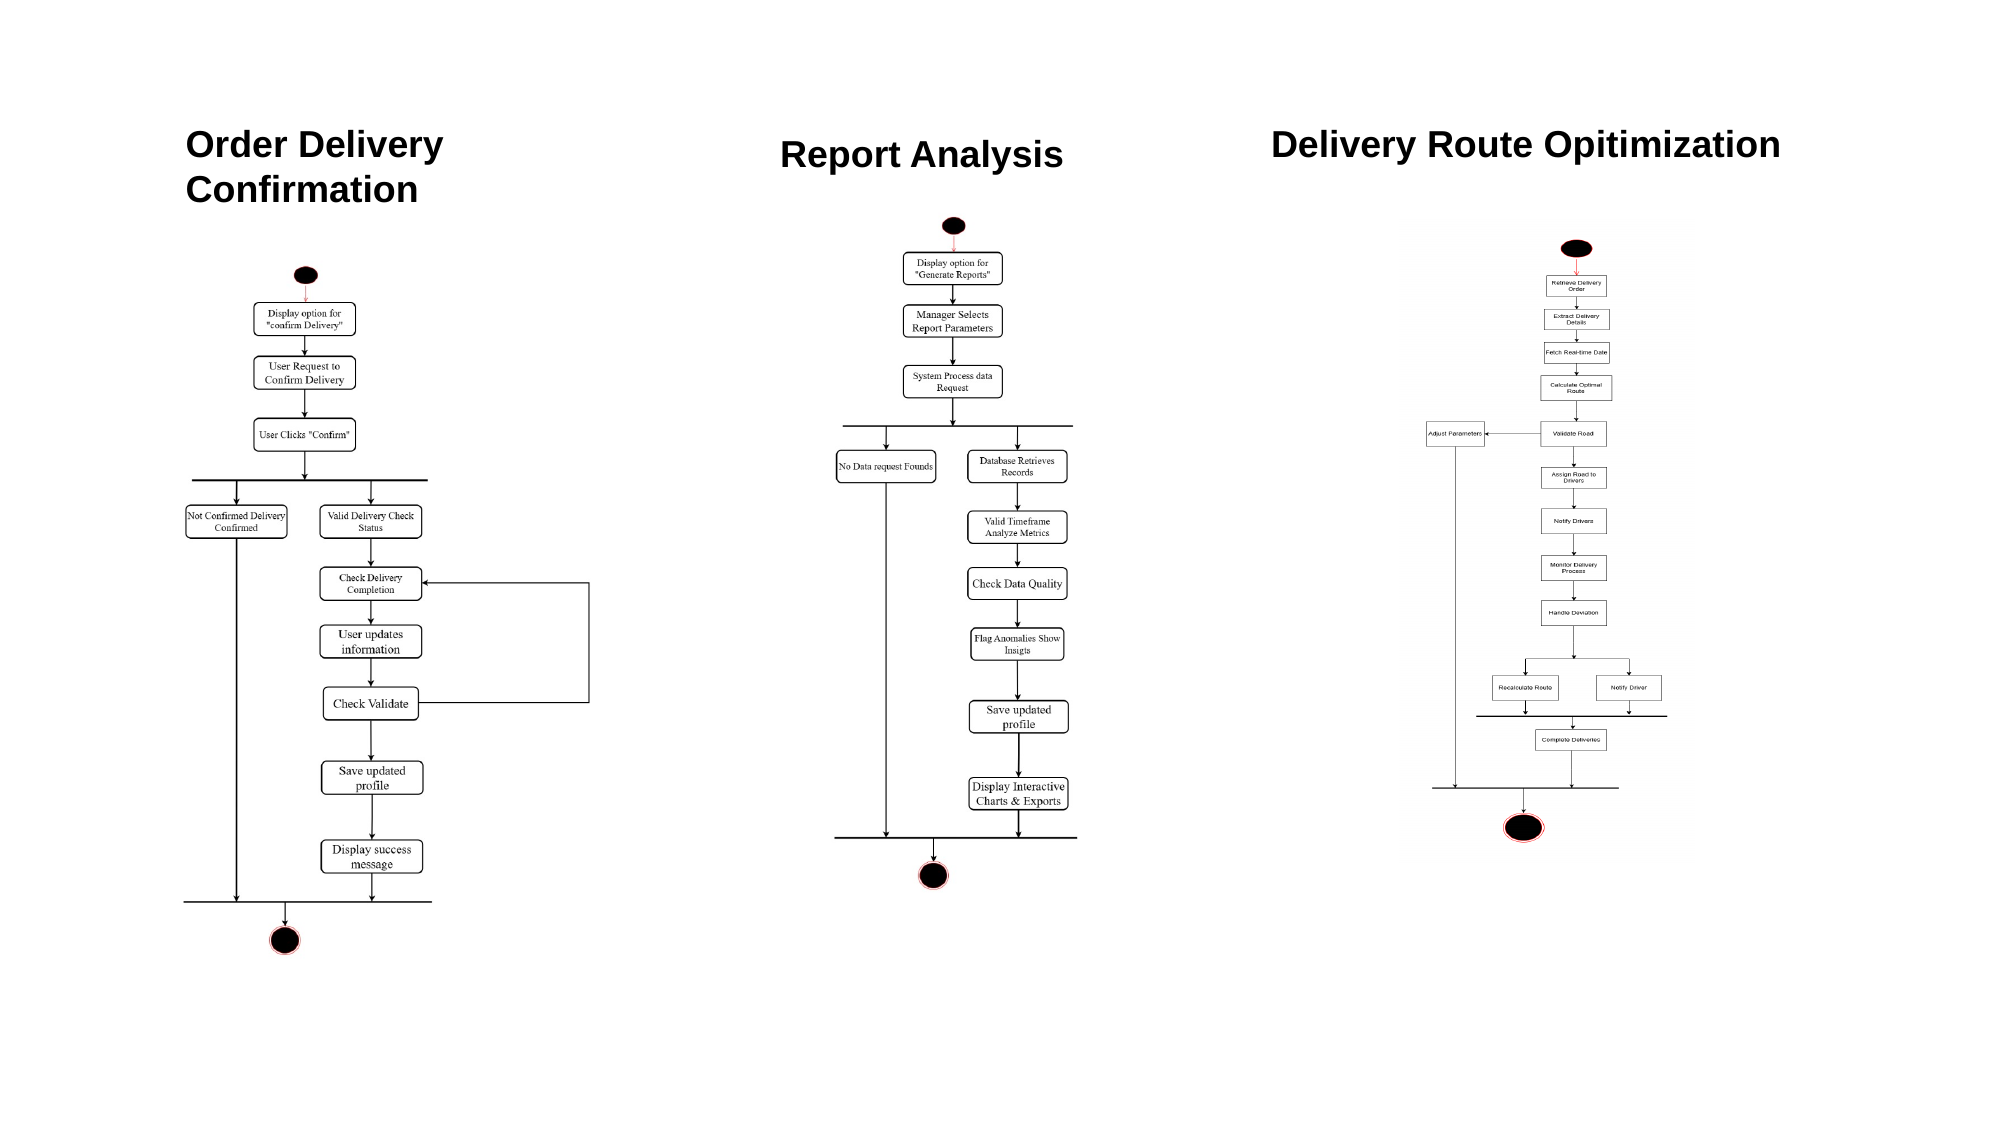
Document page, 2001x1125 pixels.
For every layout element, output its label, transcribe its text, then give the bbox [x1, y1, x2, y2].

picture [1399, 217, 1695, 863]
text_box Delivery Route Opitimization [1256, 112, 1837, 172]
text_box Report Analysis [765, 122, 1098, 182]
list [813, 195, 1098, 910]
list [170, 252, 605, 967]
text_box Order Delivery Confirmation [170, 112, 530, 252]
